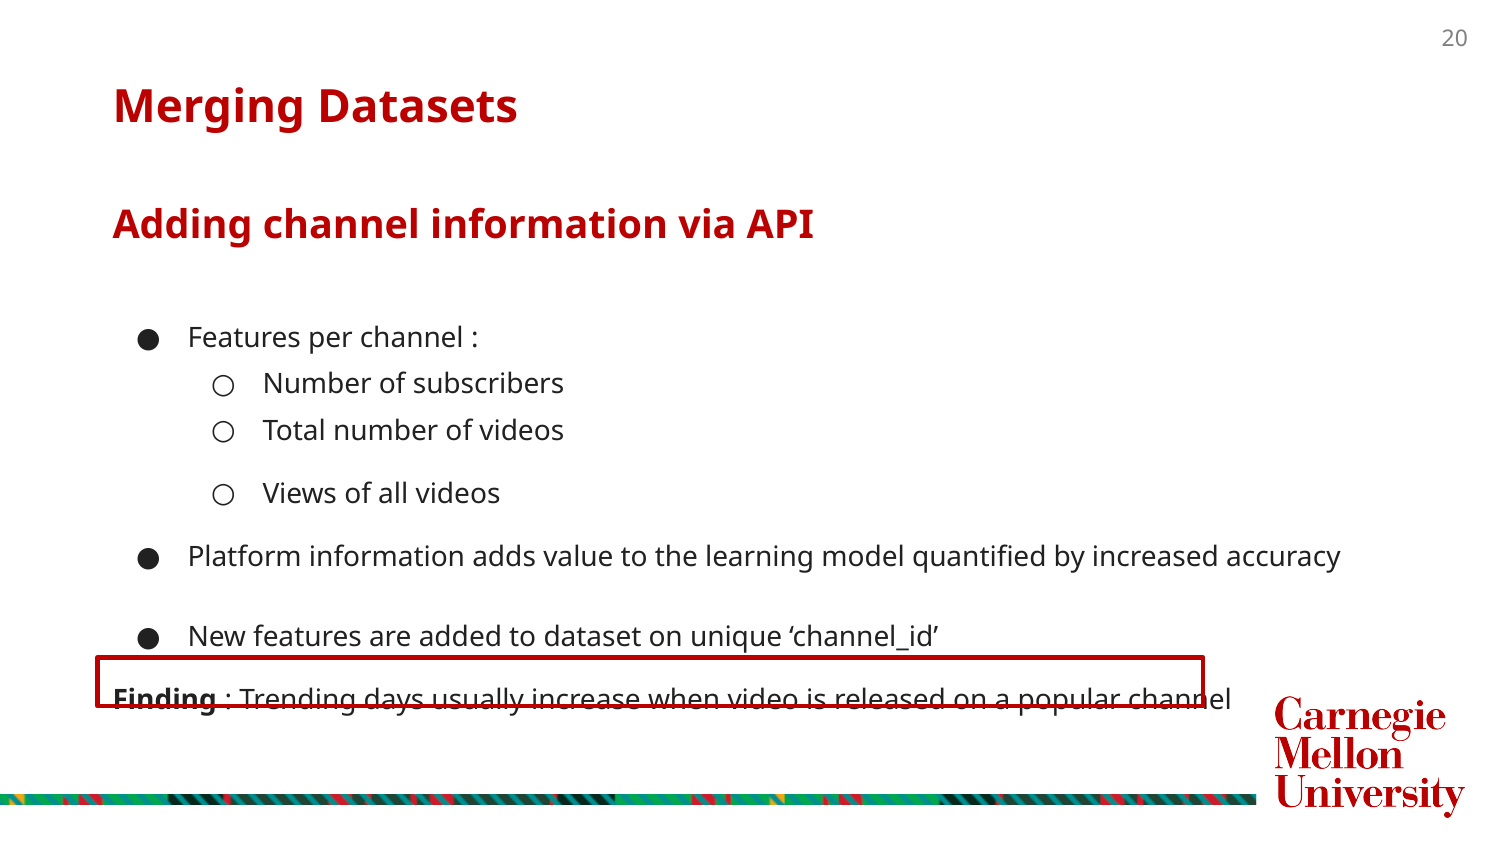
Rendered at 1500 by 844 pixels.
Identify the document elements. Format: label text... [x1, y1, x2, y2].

text_box Adding channel information via API [97, 183, 944, 262]
text_box [97, 657, 1204, 706]
picture [0, 794, 1257, 805]
picture [1275, 696, 1465, 818]
text_box Merging Datasets [97, 61, 1175, 147]
text_box Features per channel : Number of subscribers Total number of videos Views of all videos Platform information adds value to the learning model quantified by increased accuracy New features are added to dataset on unique ‘channel_id’ Finding : Trending days usually increase when video is released on a popular channel [97, 287, 1440, 730]
